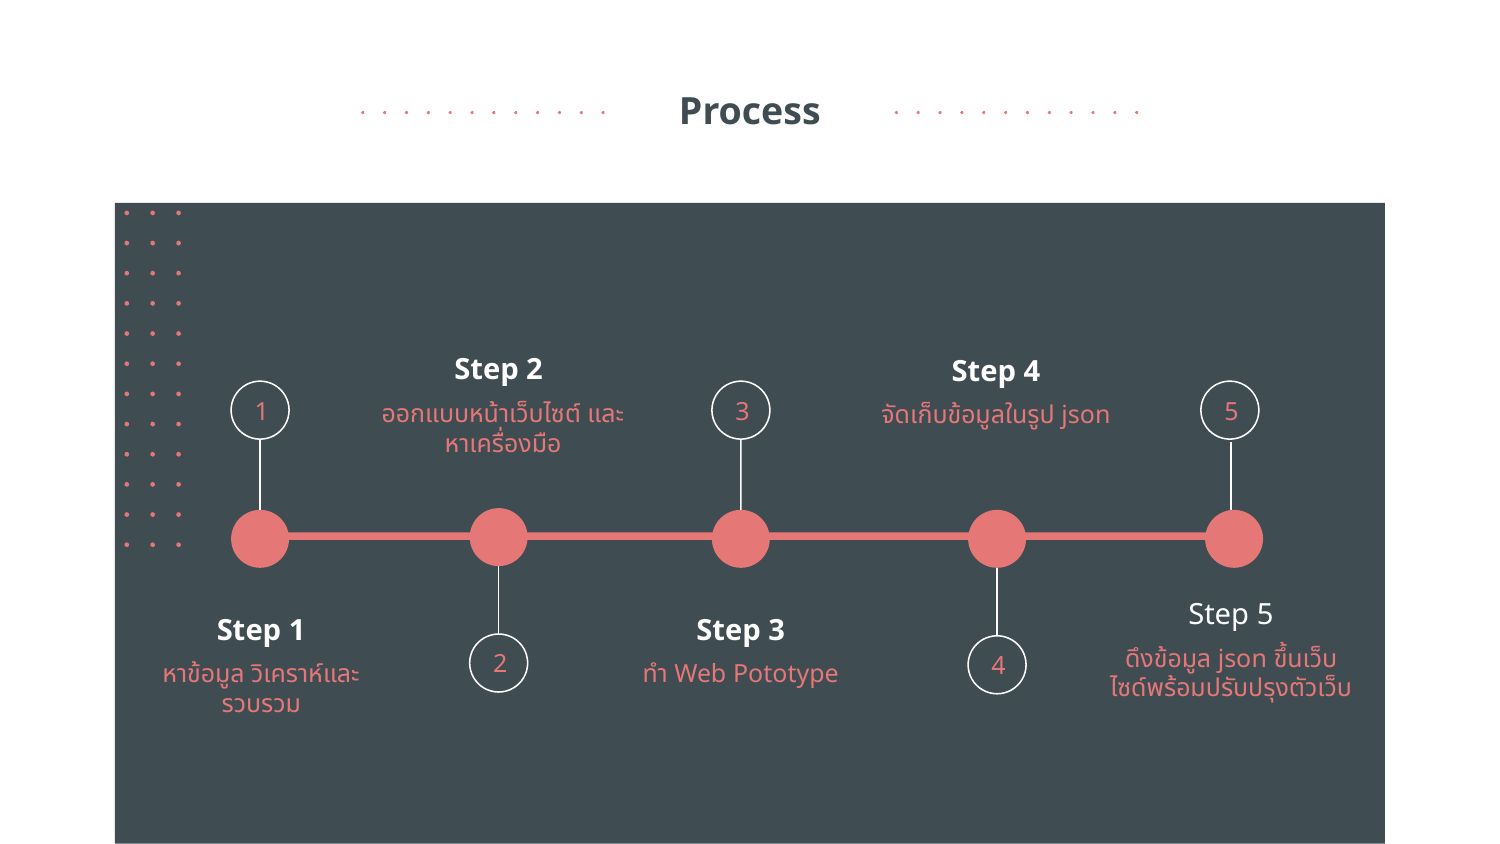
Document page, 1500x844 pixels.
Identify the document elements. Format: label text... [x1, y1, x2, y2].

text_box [360, 110, 606, 115]
text_box [231, 510, 290, 568]
text_box Step 5 [1090, 580, 1372, 649]
title Step 1 [120, 596, 402, 665]
text_box [1026, 532, 1205, 540]
text_box [1205, 509, 1264, 568]
title Step 4 [855, 337, 1137, 406]
text_box ดึงข้อมูล json ขึ้นเว็บไซด์พร้อมปรับปรุงตัวเว็บ [1094, 627, 1368, 695]
text_box 3 [711, 381, 770, 440]
text_box [770, 532, 968, 540]
subtitle จัดเก็บข้อมูลในรูป json [859, 383, 1133, 452]
text_box [528, 532, 712, 540]
text_box [469, 508, 528, 567]
title Step 2 [357, 335, 640, 404]
subtitle ออกแบบหน้าเว็บไซต์ และหาเครื่องมือ [362, 382, 644, 462]
subtitle หาข้อมูล วิเคราห์และรวบรวม [124, 642, 398, 733]
title Process [278, 71, 1222, 166]
title Step 3 [600, 596, 882, 665]
subtitle ทำ Web Pototype [604, 642, 878, 711]
text_box [968, 509, 1027, 568]
text_box [289, 532, 469, 540]
text_box [711, 510, 770, 568]
text_box 5 [1200, 381, 1259, 440]
text_box 1 [231, 381, 290, 440]
text_box 2 [469, 634, 528, 693]
text_box 4 [968, 635, 1027, 694]
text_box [894, 110, 1140, 115]
